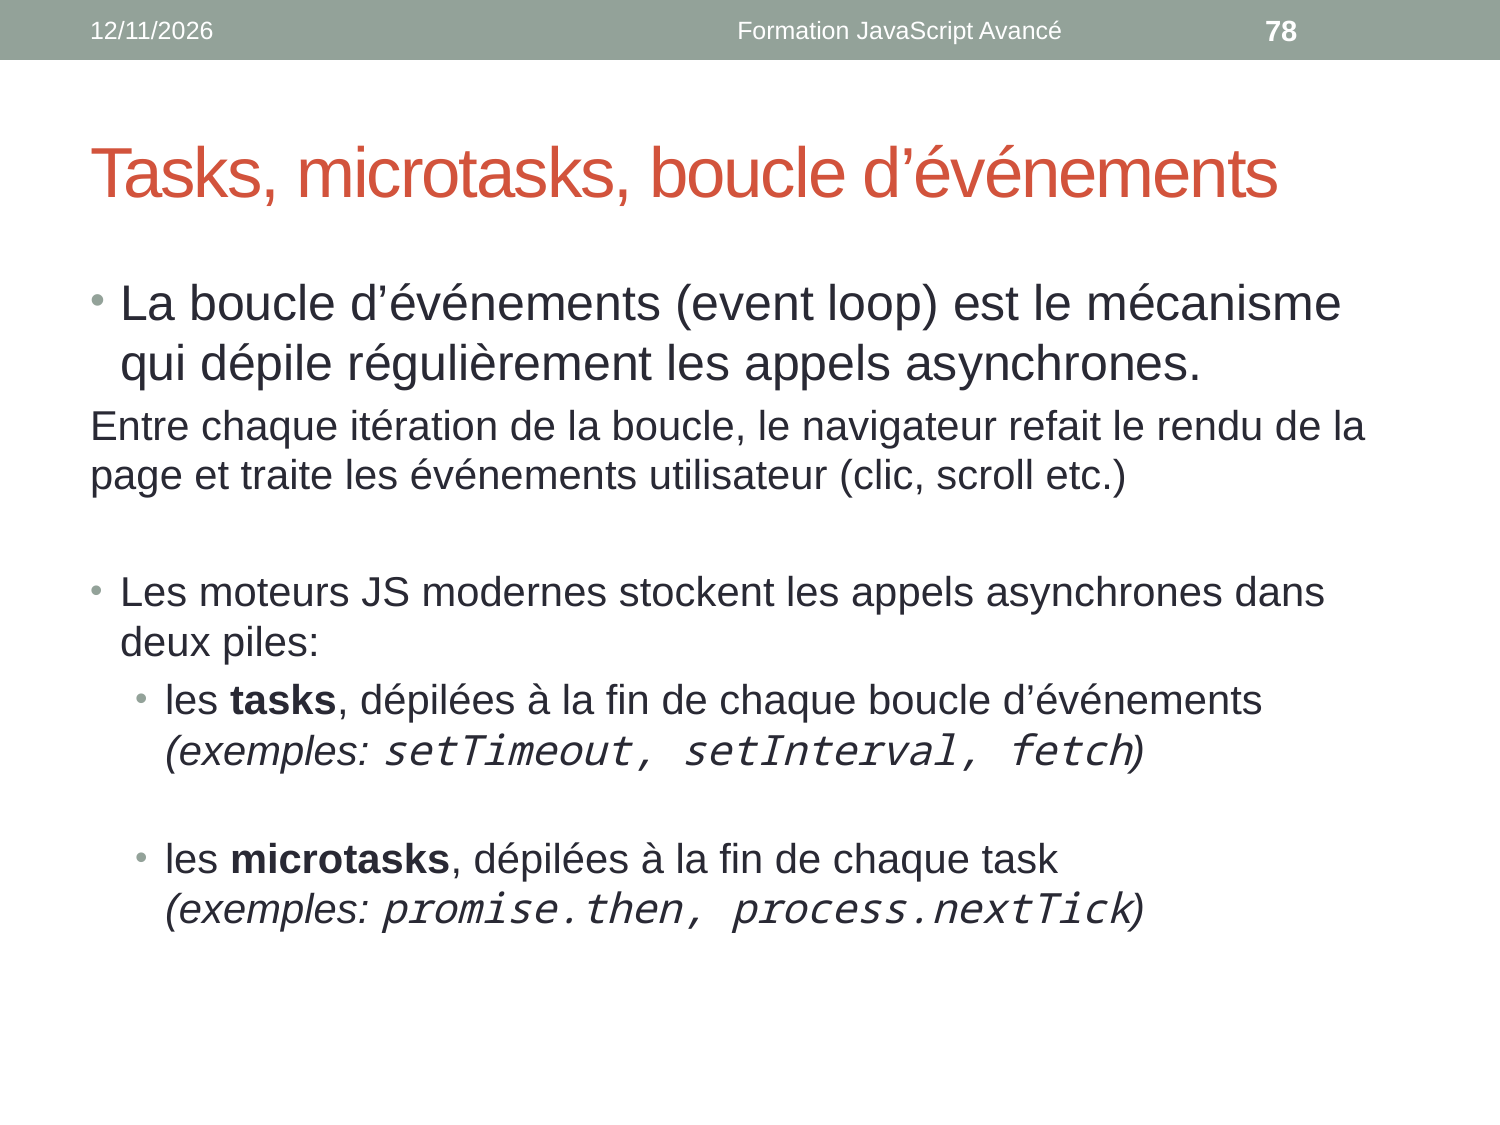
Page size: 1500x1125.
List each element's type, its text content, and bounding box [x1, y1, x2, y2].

list La boucle d’événements (event loop) est le mécanisme qui dépile régulièrement les appels asynchrones. Entre chaque itération de la boucle, le navigateur refait le rendu de la page et traite les événements utilisateur (clic, scroll etc.) Les moteurs JS modernes stockent les appels asynchrones dans deux piles: les tasks, dépilées à la fin de chaque boucle d’événements (exemples: setTimeout, setInterval, fetch) les microtasks, dépilées à la fin de chaque task (exemples: promise.then, process.nextTick) [75, 262, 1425, 1063]
slide_number 78 [1250, 3, 1425, 57]
title Tasks, microtasks, boucle d’événements [75, 87, 1425, 250]
footer Formation JavaScript Avancé [562, 3, 1238, 57]
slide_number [75, 3, 550, 57]
